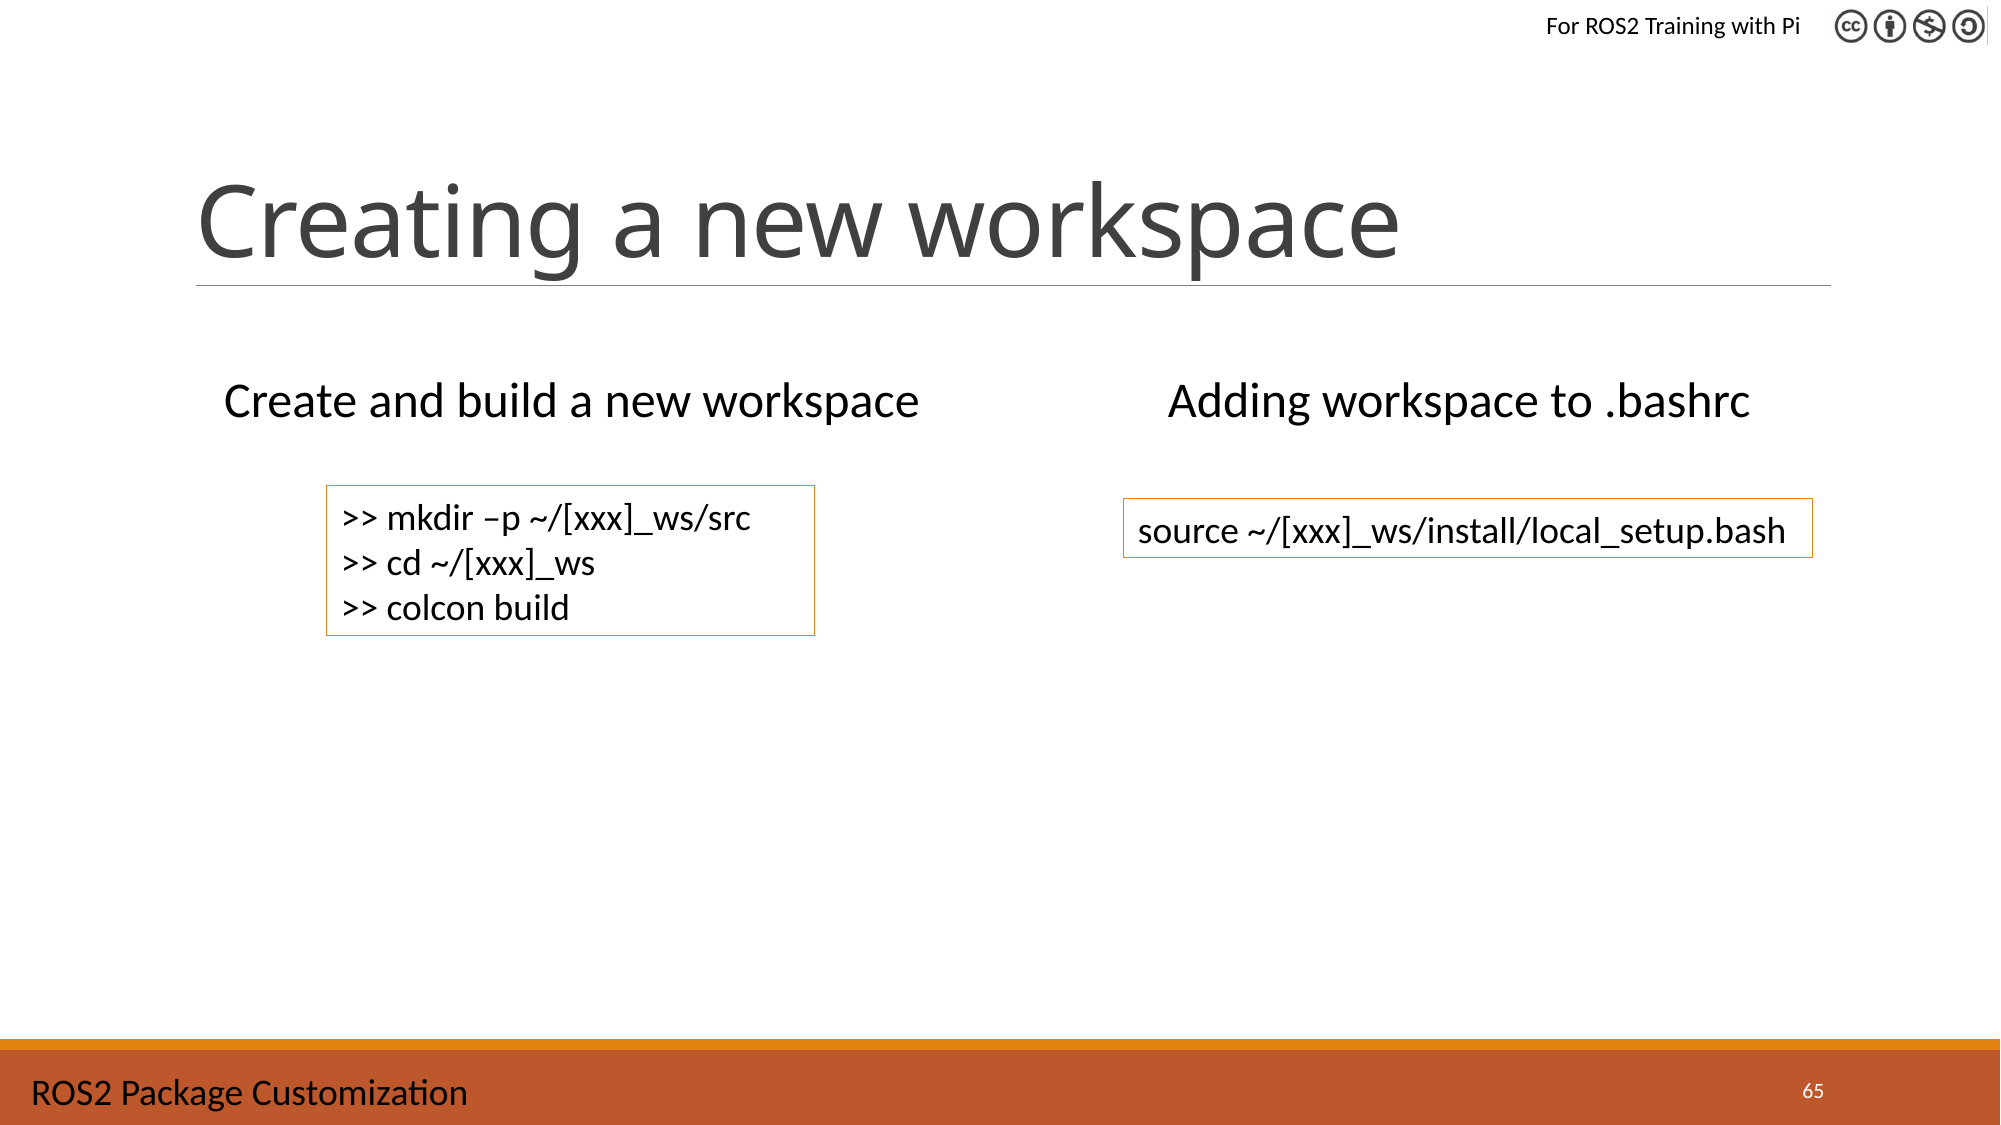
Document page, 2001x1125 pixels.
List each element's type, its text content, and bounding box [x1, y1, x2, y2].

text_box >> mkdir –p ~/[xxx]_ws/src >> cd ~/[xxx]_ws >> colcon build [326, 485, 815, 636]
text_box Create and build a new workspace [209, 360, 964, 436]
text_box ROS2 Package Customization [16, 1060, 580, 1121]
slide_number 65 [1624, 1059, 1840, 1120]
text_box Adding workspace to .bashrc [1152, 360, 1908, 436]
title Creating a new workspace [180, 47, 1830, 285]
text_box For ROS2 Training with Pi [1531, 1, 1889, 47]
picture [1828, 6, 2001, 46]
text_box source ~/[xxx]_ws/install/local_setup.bash [1123, 498, 1813, 558]
